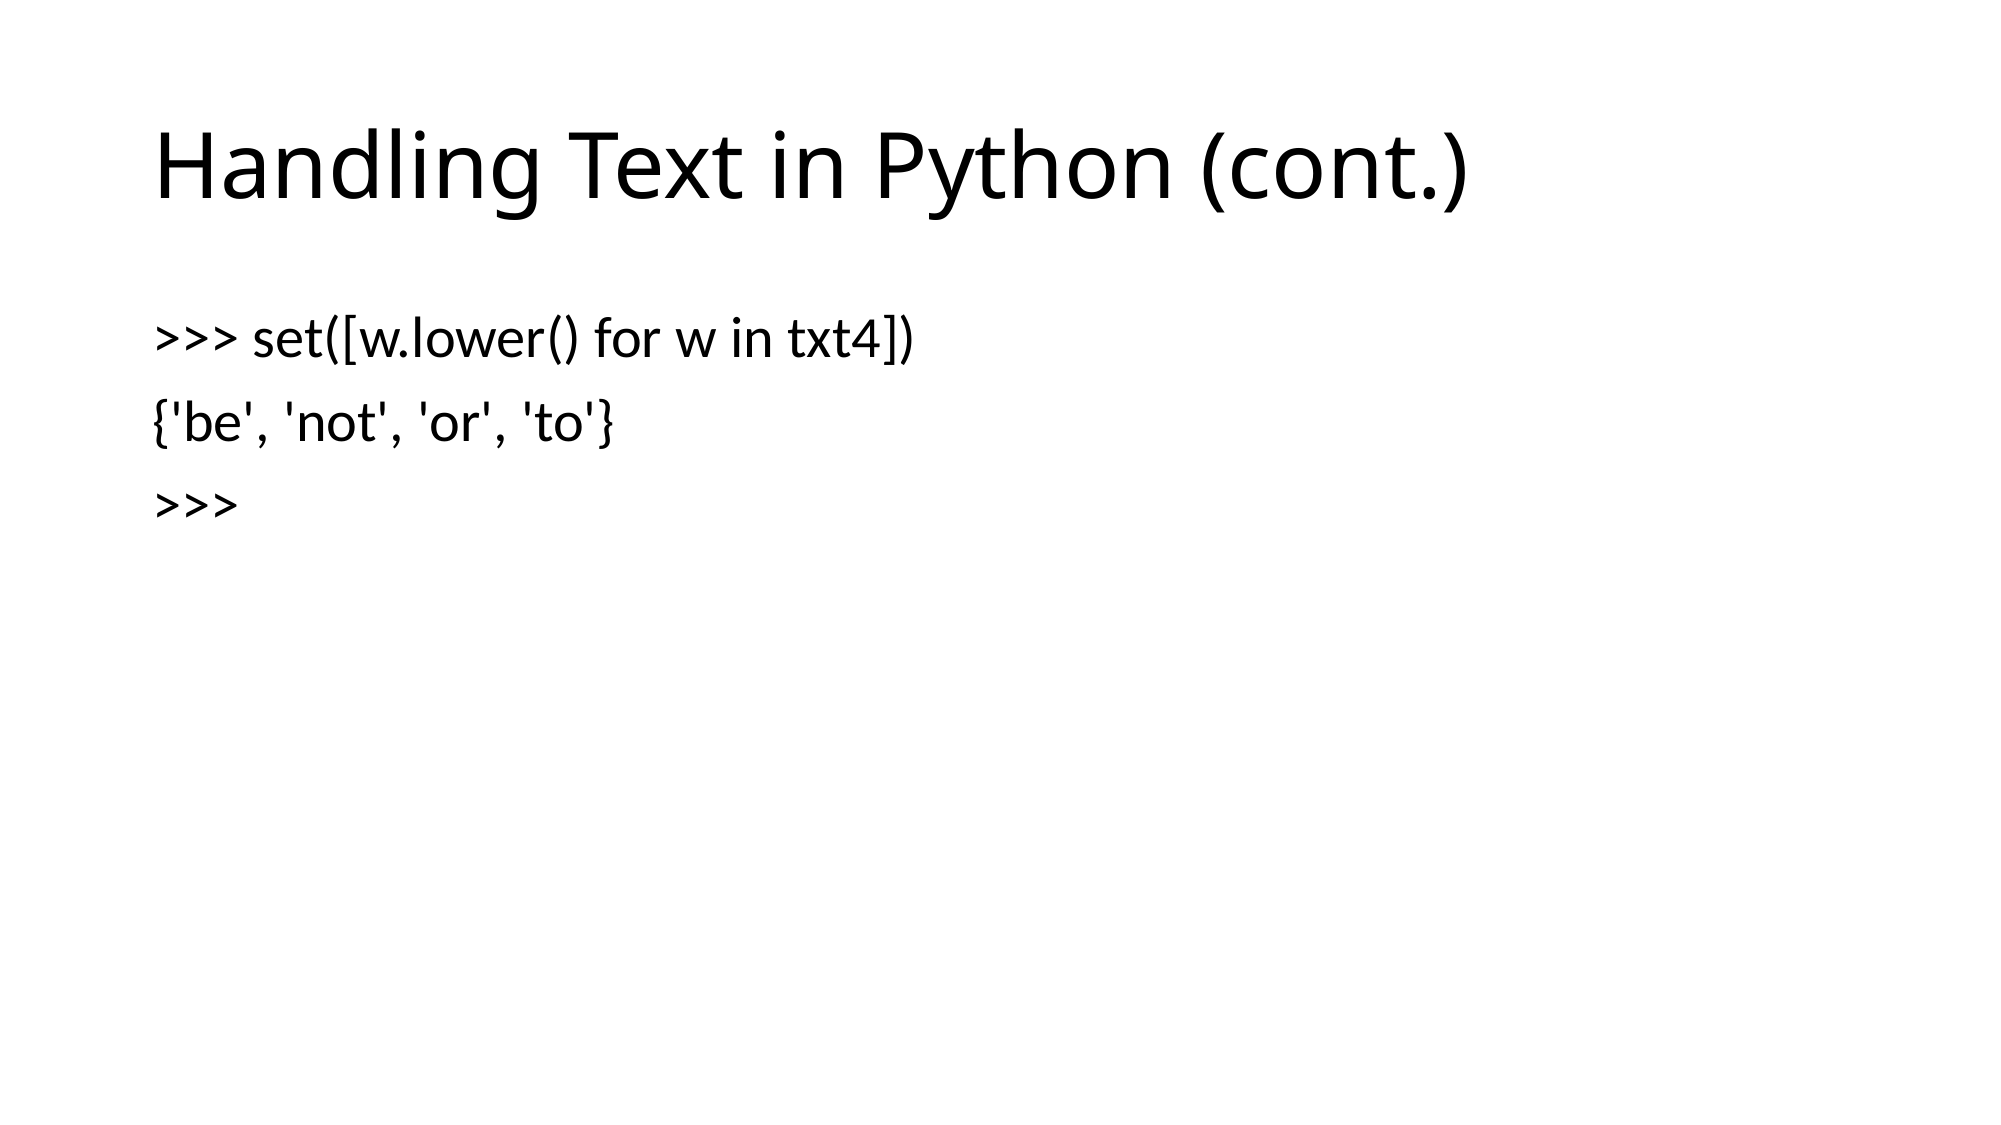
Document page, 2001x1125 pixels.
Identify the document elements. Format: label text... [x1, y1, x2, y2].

title Handling Text in Python (cont.) [137, 59, 1863, 278]
list >>> set([w.lower() for w in txt4]) {'be', 'not', 'or', 'to'} >>> [137, 299, 1863, 1014]
